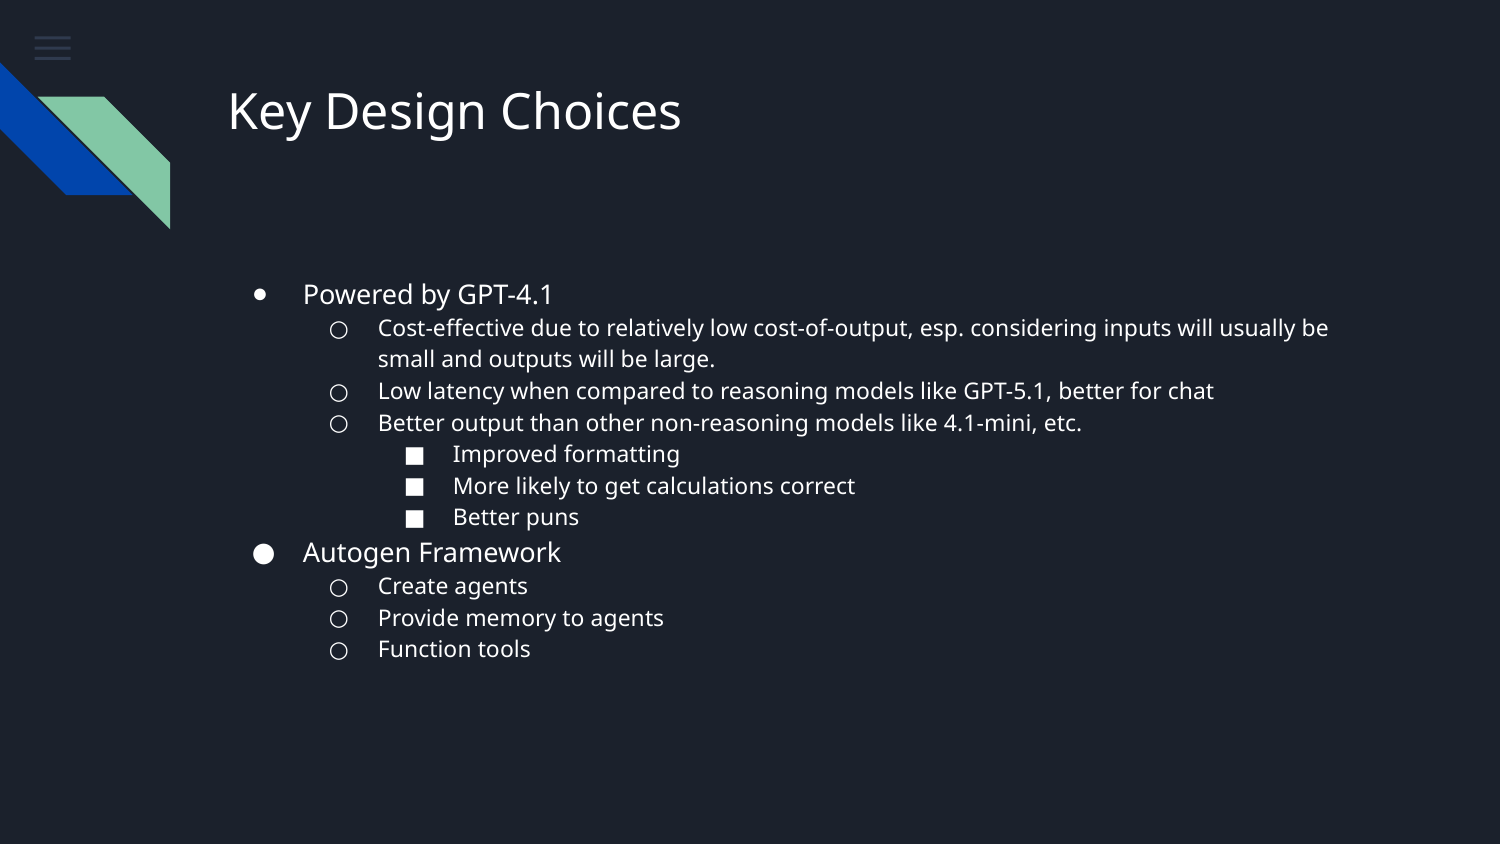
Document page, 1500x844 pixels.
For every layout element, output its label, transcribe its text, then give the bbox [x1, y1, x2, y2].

list Powered by GPT-4.1 Cost-effective due to relatively low cost-of-output, esp. considering inputs will usually be small and outputs will be large. Low latency when compared to reasoning models like GPT-5.1, better for chat Better output than other non-reasoning models like 4.1-mini, etc. Improved formatting More likely to get calculations correct Better puns Autogen Framework Create agents Provide memory to agents Function tools [212, 257, 1368, 735]
title Key Design Choices [212, 64, 1368, 215]
